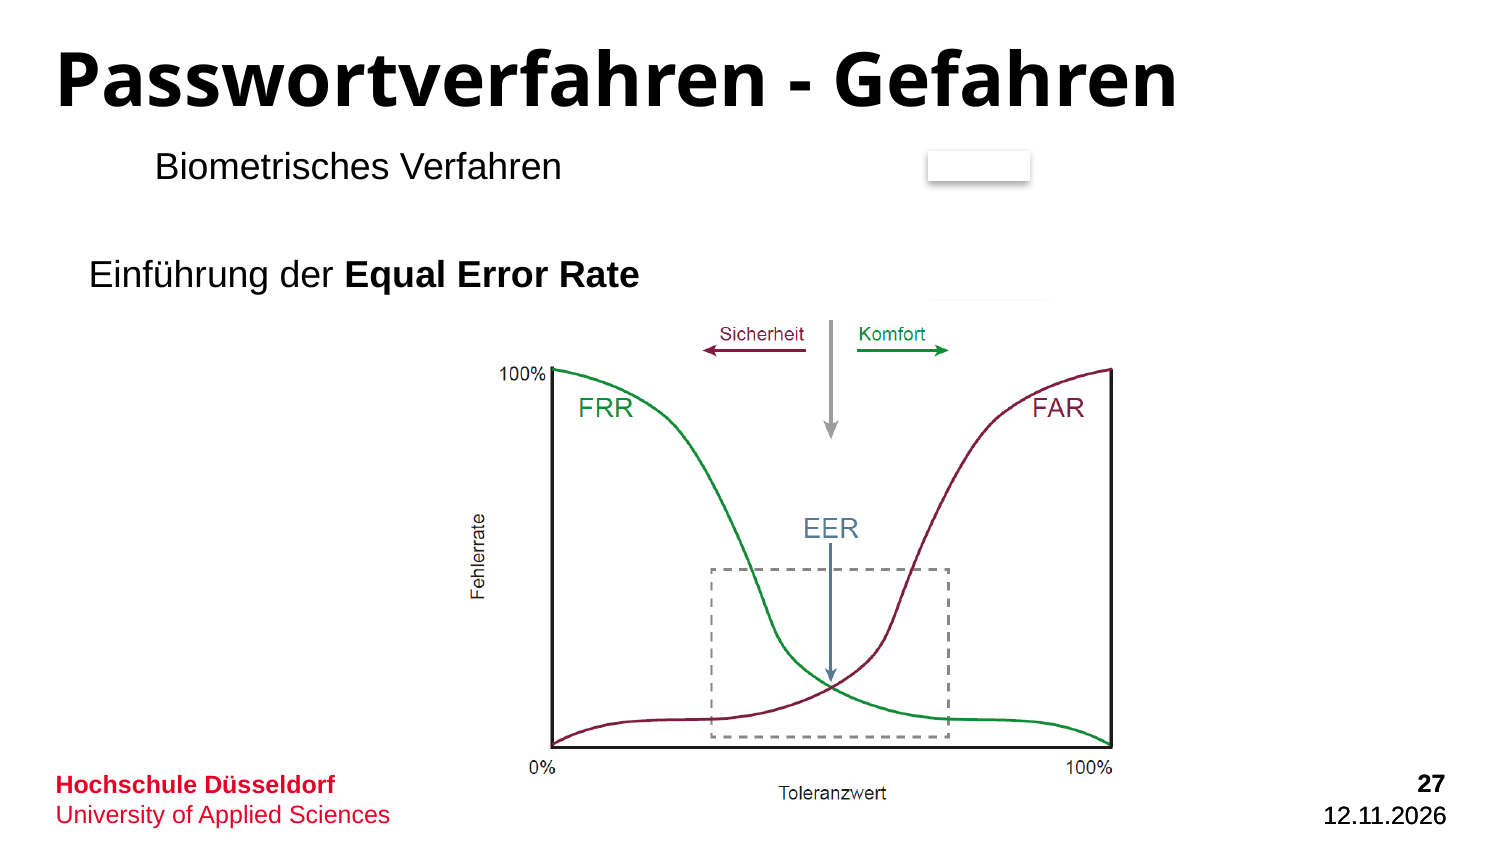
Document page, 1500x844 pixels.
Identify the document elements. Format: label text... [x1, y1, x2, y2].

picture [445, 300, 1162, 815]
text_box 23.09.2022 [1305, 785, 1463, 844]
text_box Einführung der Equal Error Rate [73, 242, 761, 303]
text_box Biometrisches Verfahren [139, 134, 1381, 285]
text_box 27 [1283, 759, 1461, 815]
title Passwortverfahren - Gefahren [39, 24, 1461, 160]
